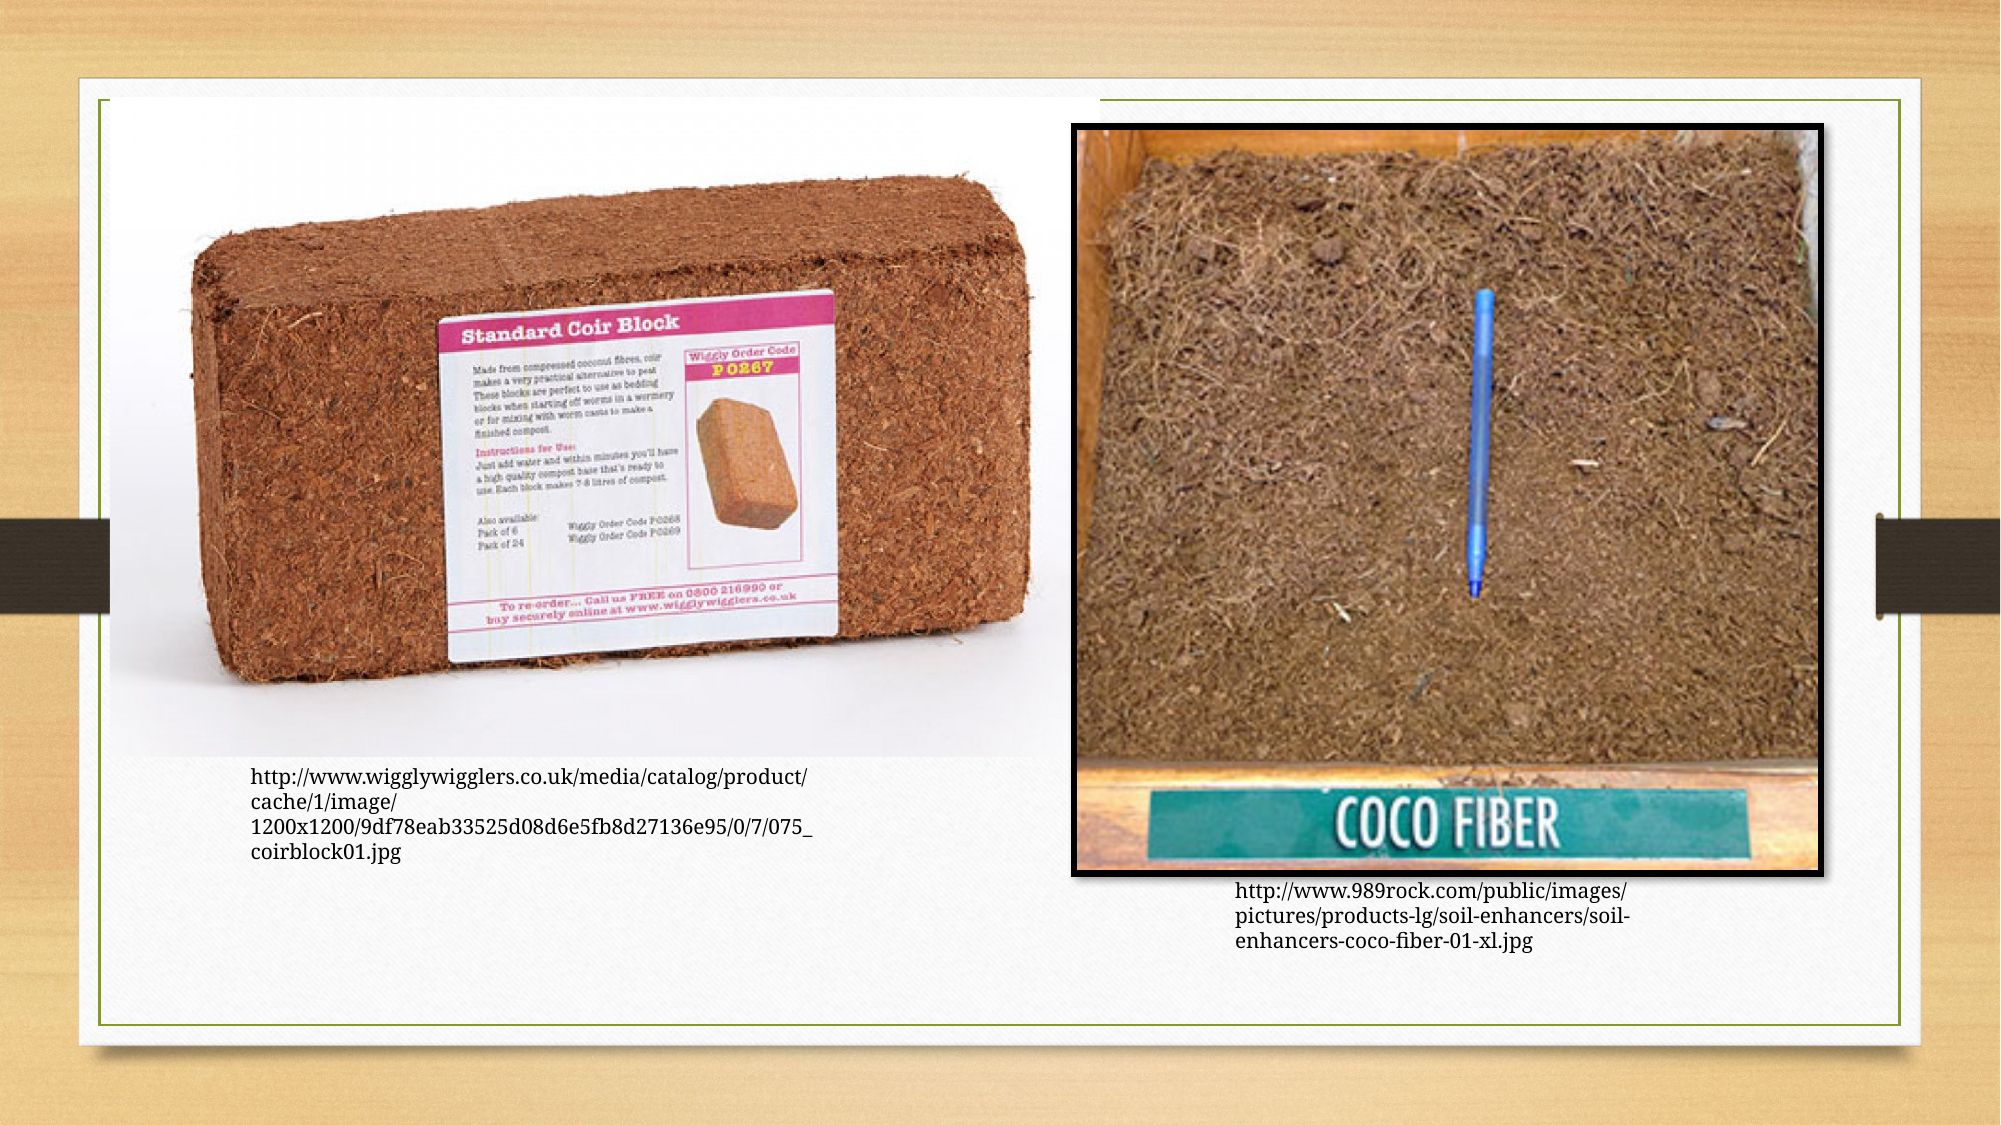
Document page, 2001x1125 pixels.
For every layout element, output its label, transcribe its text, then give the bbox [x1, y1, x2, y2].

picture [0, 0, 2001, 1125]
text_box http://www.wigglywigglers.co.uk/media/catalog/product/cache/1/image/1200x1200/9df78eab33525d08d6e5fb8d27136e95/0/7/075_coirblock01.jpg [235, 757, 837, 871]
text_box http://www.989rock.com/public/images/pictures/products-lg/soil-enhancers/soil-enhancers-coco-fiber-01-xl.jpg [1220, 871, 1733, 960]
